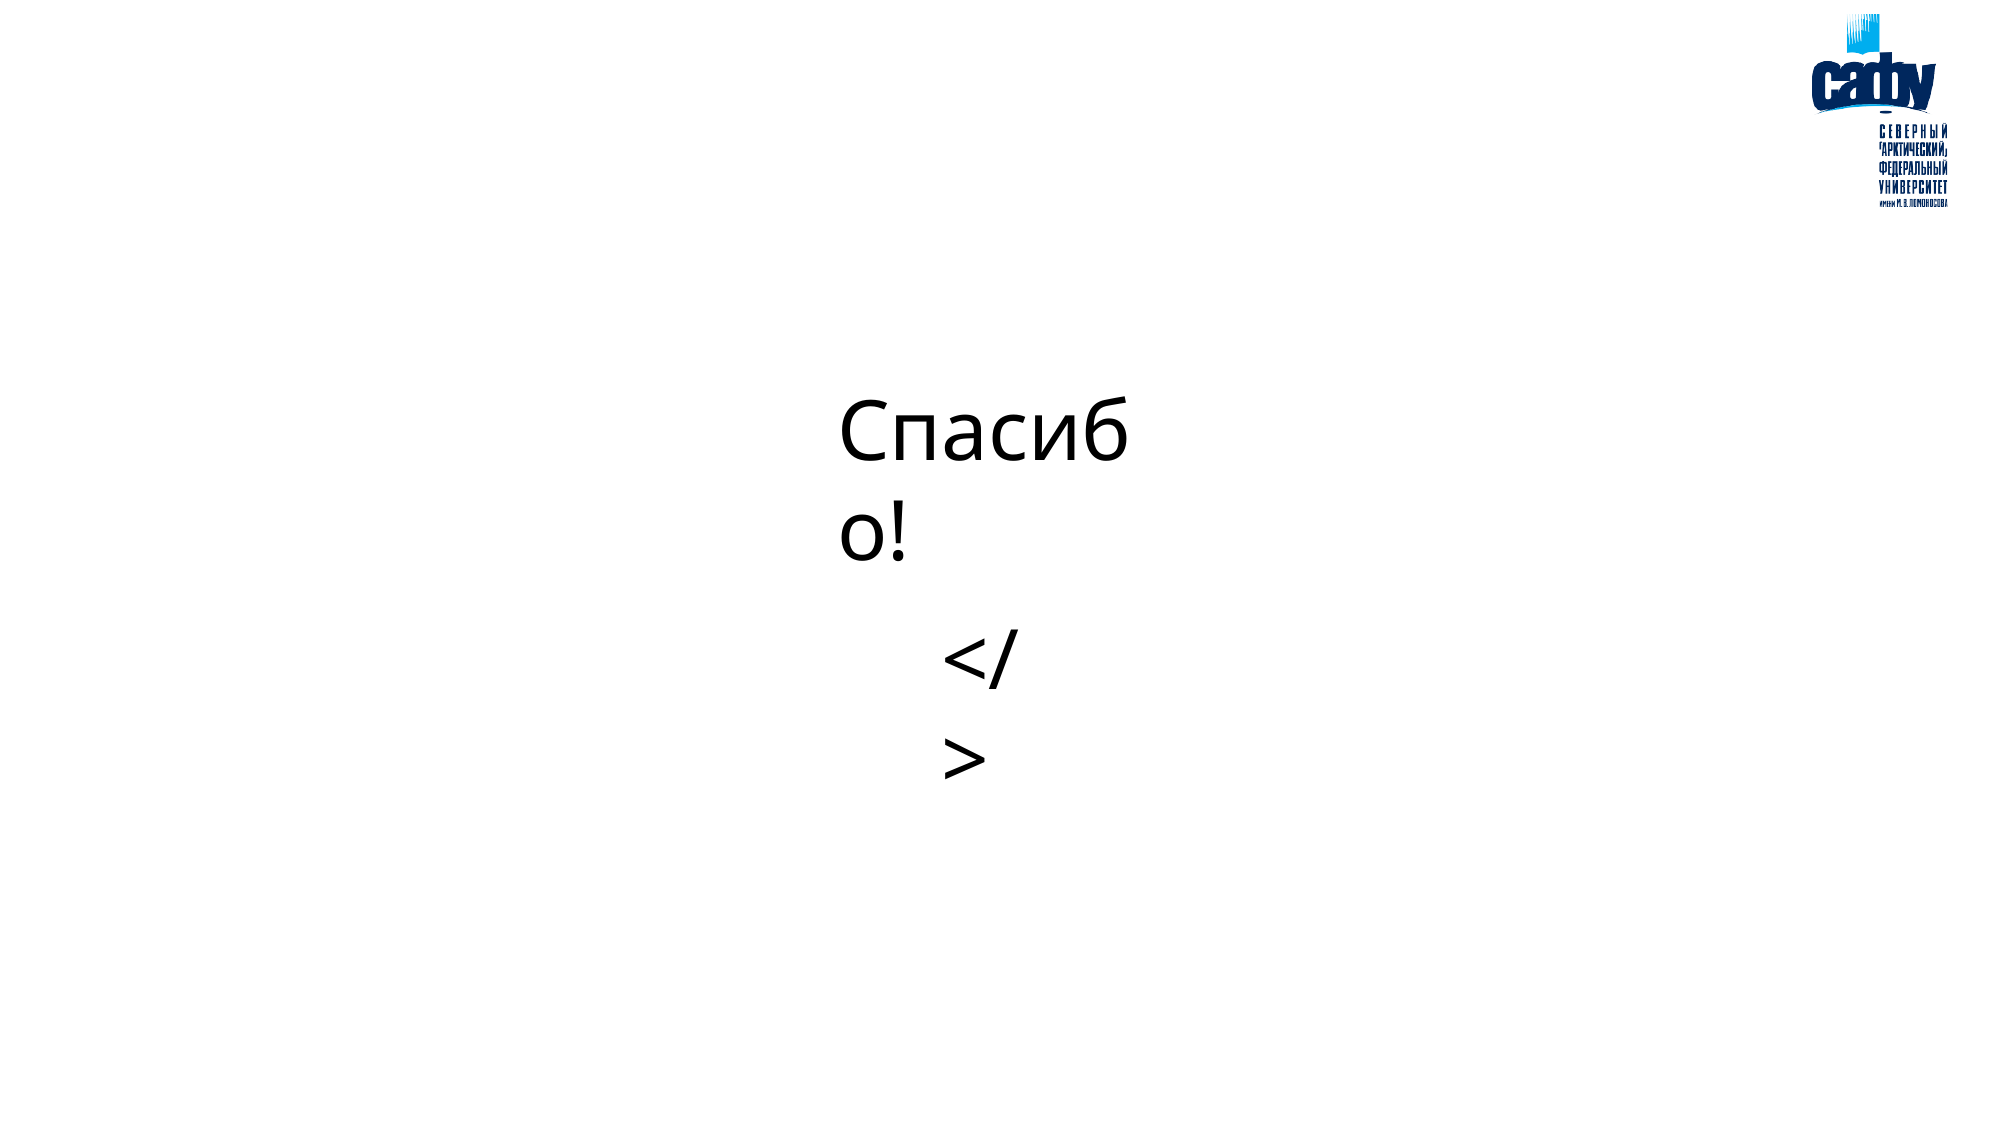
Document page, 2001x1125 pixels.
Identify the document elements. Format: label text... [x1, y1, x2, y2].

title Спасибо! [835, 374, 1162, 577]
text_box </> [939, 603, 1057, 806]
picture [1812, 14, 1948, 207]
